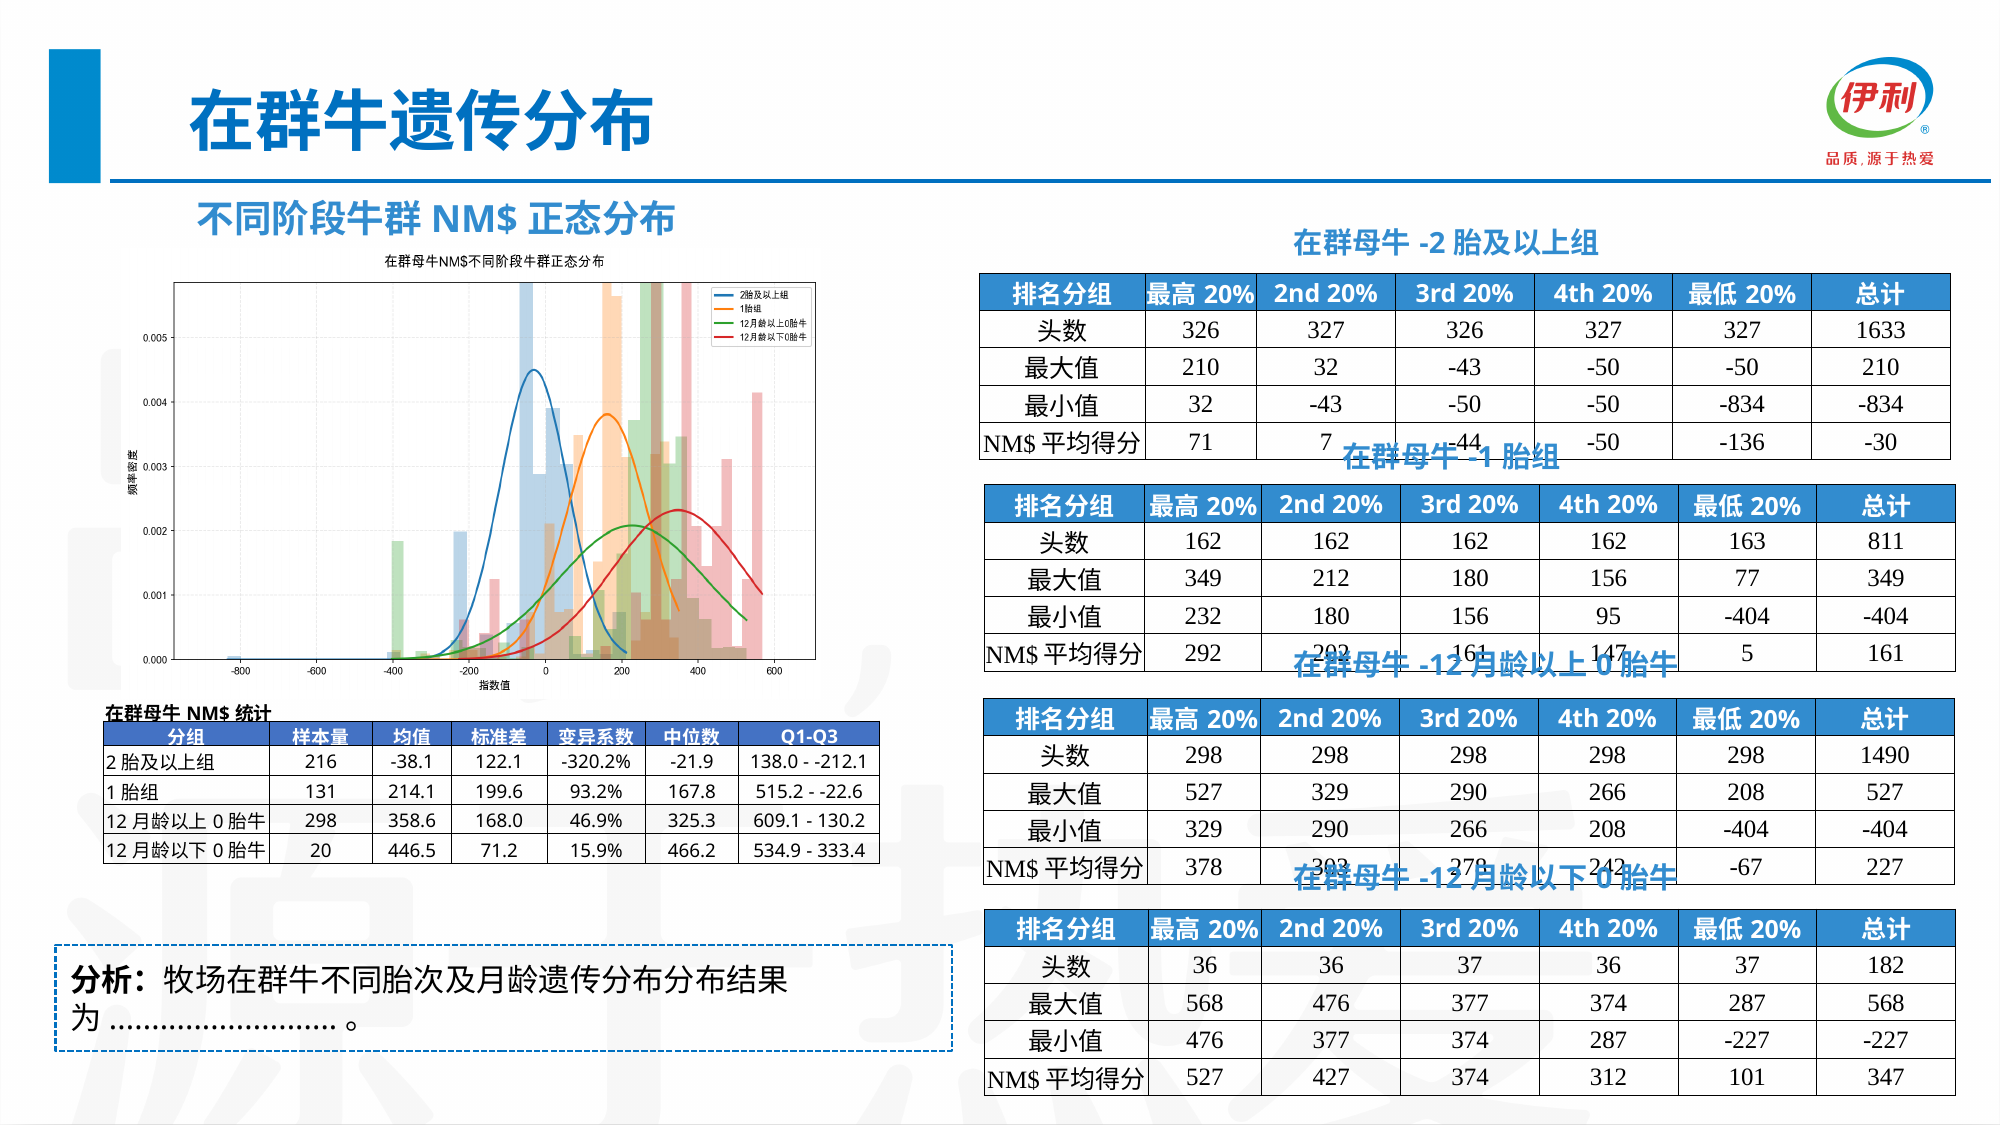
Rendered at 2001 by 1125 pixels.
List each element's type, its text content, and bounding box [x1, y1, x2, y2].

table_cell -227 [1679, 1021, 1816, 1058]
table_cell 161 [1401, 634, 1539, 638]
table_header 3rd 20% [1400, 699, 1538, 735]
table_header 最高20% [1148, 699, 1260, 735]
table_cell 最小值 [985, 597, 1144, 633]
table_cell -404 [1817, 597, 1955, 633]
table_cell 15.9% [548, 834, 645, 863]
table_cell 36 [1540, 947, 1678, 983]
table_header 4th 20% [1535, 274, 1672, 310]
table_cell 162 [1145, 523, 1261, 559]
table_header 排名分组 [985, 910, 1148, 946]
table_cell 287 [1679, 984, 1816, 1020]
table_cell 12月龄以下0胎牛 [104, 834, 269, 863]
table_cell 156 [1401, 597, 1539, 633]
table_cell -50 [1396, 386, 1534, 422]
table_cell 527 [1816, 774, 1954, 810]
table_header 排名分组 [985, 485, 1144, 522]
table_cell 327 [1257, 311, 1395, 347]
table_cell NM$平均得分 [985, 634, 1144, 671]
table_cell -320.2% [548, 746, 645, 775]
table_header 4th 20% [1540, 910, 1678, 946]
table_cell 298 [1261, 736, 1399, 773]
table_header 4th 20% [1540, 485, 1678, 522]
table_cell 头数 [980, 311, 1145, 347]
table_cell 527 [1148, 774, 1260, 810]
table_cell 290 [1261, 811, 1399, 847]
table_cell 349 [1817, 560, 1955, 596]
table_cell -50 [1535, 386, 1672, 422]
table_header 总计 [1817, 485, 1955, 522]
table_cell 最大值 [984, 774, 1147, 810]
table_cell NM$平均得分 [984, 848, 1147, 884]
table_header 2nd 20% [1261, 699, 1399, 735]
table_cell 358.6 [373, 805, 451, 833]
table_cell 312 [1540, 1059, 1678, 1095]
table_cell -50 [1535, 423, 1672, 430]
table_cell 36 [1149, 947, 1261, 983]
table_cell 298 [1539, 736, 1676, 773]
table_cell 最大值 [985, 984, 1148, 1020]
table_cell -834 [1673, 386, 1811, 422]
table_header 2nd 20% [1262, 485, 1400, 522]
table_header 最高20% [1146, 274, 1256, 310]
table_cell -404 [1816, 811, 1954, 847]
table_cell 210 [1812, 348, 1950, 385]
table_cell 326 [1396, 311, 1534, 347]
table_cell 163 [1679, 523, 1816, 559]
table_cell 377 [1262, 1021, 1400, 1058]
table_header 最低20% [1677, 699, 1815, 735]
table_cell 中位数 [646, 722, 738, 745]
table_cell 1胎组 [104, 776, 269, 804]
table_cell 568 [1817, 984, 1955, 1020]
table_header 2nd 20% [1262, 910, 1400, 946]
table_cell -136 [1673, 423, 1811, 430]
table_header 最高20% [1149, 910, 1261, 946]
table_cell 161 [1817, 634, 1955, 671]
table_cell 131 [270, 776, 372, 804]
table_cell 37 [1401, 947, 1539, 983]
table_cell 36 [1262, 947, 1400, 983]
table_cell 325.3 [646, 805, 738, 833]
table_cell 182 [1817, 947, 1955, 983]
table_cell 180 [1401, 560, 1539, 596]
table_cell 变异系数 [548, 722, 645, 745]
table_cell 210 [1146, 348, 1256, 385]
table_header 排名分组 [984, 699, 1147, 735]
table_cell Q1-Q3 [739, 722, 879, 745]
table_cell 162 [1540, 523, 1678, 559]
table_cell 327 [1535, 311, 1672, 347]
table_cell 138.0 - -212.1 [739, 746, 879, 775]
table_header 排名分组 [980, 274, 1145, 310]
table_cell -404 [1677, 811, 1815, 847]
table_cell 2胎及以上组 [104, 746, 269, 775]
table_cell 266 [1539, 774, 1676, 810]
table_cell 214.1 [373, 776, 451, 804]
table_cell 476 [1262, 984, 1400, 1020]
table_cell -43 [1396, 348, 1534, 385]
table_cell 最大值 [980, 348, 1145, 385]
table_cell 347 [1817, 1059, 1955, 1095]
table_cell -21.9 [646, 746, 738, 775]
table_header 3rd 20% [1401, 485, 1539, 522]
table_cell 147 [1540, 634, 1678, 638]
table_cell 534.9 - 333.4 [739, 834, 879, 863]
table_cell 20 [270, 834, 372, 863]
table_cell 37 [1679, 947, 1816, 983]
table_cell 头数 [985, 523, 1144, 559]
table_cell 5 [1679, 634, 1816, 671]
table_cell 374 [1401, 1059, 1539, 1095]
table_cell 329 [1148, 811, 1260, 847]
table_cell 374 [1540, 984, 1678, 1020]
table_cell 298 [1677, 736, 1815, 773]
table_header 3rd 20% [1401, 910, 1539, 946]
table_header 最低20% [1679, 910, 1816, 946]
text_box 在群牛遗传分布 [174, 71, 671, 167]
table_cell -404 [1679, 597, 1816, 633]
table_cell 349 [1145, 560, 1261, 596]
table_cell 最小值 [980, 386, 1145, 422]
table_cell 212 [1262, 560, 1400, 596]
table_cell 162 [1262, 523, 1400, 559]
table_cell 168.0 [452, 805, 547, 833]
table_cell NM$平均得分 [980, 423, 1145, 459]
table_header 在群母牛NM$统计 [104, 696, 880, 721]
table_cell 266 [1400, 811, 1538, 847]
table_header 在群母牛-2胎及以上组 [1293, 216, 1784, 262]
table_cell 分组 [104, 722, 269, 745]
table_cell 298 [1148, 736, 1260, 773]
table_header 最高20% [1145, 485, 1261, 522]
table_cell 287 [1540, 1021, 1678, 1058]
table_cell 180 [1262, 597, 1400, 633]
table_cell 199.6 [452, 776, 547, 804]
table_cell 12月龄以上0胎牛 [104, 805, 269, 833]
table_cell 515.2 - -22.6 [739, 776, 879, 804]
table_cell 202 [1262, 634, 1400, 671]
table_cell -67 [1677, 848, 1815, 884]
table_cell 样本量 [270, 722, 372, 745]
table_cell 71.2 [452, 834, 547, 863]
table_cell 377 [1401, 984, 1539, 1020]
table_header 总计 [1816, 699, 1954, 735]
table_cell 216 [270, 746, 372, 775]
table_cell -43 [1257, 386, 1395, 422]
table_cell 32 [1146, 386, 1256, 422]
table_cell 811 [1817, 523, 1955, 559]
table_cell -50 [1535, 348, 1672, 385]
table_cell -227 [1817, 1021, 1955, 1058]
table_cell 101 [1679, 1059, 1816, 1095]
table_cell 93.2% [548, 776, 645, 804]
table_header 在群母牛-12月龄以下0胎牛 [1293, 851, 1784, 897]
table_cell 527 [1149, 1059, 1261, 1095]
table_cell 46.9% [548, 805, 645, 833]
table_cell 568 [1149, 984, 1261, 1020]
table_cell 162 [1401, 523, 1539, 559]
table_cell 156 [1540, 560, 1678, 596]
table_cell 1490 [1816, 736, 1954, 773]
table_cell -38.1 [373, 746, 451, 775]
table_cell 最小值 [984, 811, 1147, 847]
table_cell 378 [1148, 848, 1260, 884]
text_box 不同阶段牛群NM$正态分布 [182, 187, 1183, 248]
table_cell 292 [1145, 634, 1261, 671]
table_cell 476 [1149, 1021, 1261, 1058]
picture [0, 0, 2000, 1125]
table_cell 1633 [1812, 311, 1950, 347]
table_cell 427 [1262, 1059, 1400, 1095]
table_cell 122.1 [452, 746, 547, 775]
table_cell 头数 [984, 736, 1147, 773]
table_cell 标准差 [452, 722, 547, 745]
table_cell NM$平均得分 [985, 1059, 1148, 1095]
table_cell 95 [1540, 597, 1678, 633]
table_header 总计 [1812, 274, 1950, 310]
table_cell 609.1 - 130.2 [739, 805, 879, 833]
table_cell 298 [270, 805, 372, 833]
table_header 最低20% [1679, 485, 1816, 522]
table_cell 374 [1401, 1021, 1539, 1058]
table_header 在群母牛-1胎组 [1342, 430, 1833, 476]
table_cell 7 [1257, 423, 1395, 459]
table_cell 466.2 [646, 834, 738, 863]
table_header 3rd 20% [1396, 274, 1534, 310]
table_cell -50 [1673, 348, 1811, 385]
table_cell 326 [1146, 311, 1256, 347]
table_header 最低20% [1673, 274, 1811, 310]
table_cell 227 [1816, 848, 1954, 884]
table_cell 446.5 [373, 834, 451, 863]
table_cell 232 [1145, 597, 1261, 633]
table_cell 208 [1677, 774, 1815, 810]
table_cell 329 [1261, 774, 1399, 810]
table_cell 290 [1400, 774, 1538, 810]
table_cell -44 [1396, 423, 1534, 430]
table_cell 最小值 [985, 1021, 1148, 1058]
table_cell 77 [1679, 560, 1816, 596]
table_header 2nd 20% [1257, 274, 1395, 310]
table_cell 167.8 [646, 776, 738, 804]
table_cell -30 [1812, 423, 1950, 459]
table_cell -834 [1812, 386, 1950, 422]
table_cell 208 [1539, 811, 1676, 847]
text_box 分析：牧场在群牛不同胎次及月龄遗传分布分布结果为...........................。 [55, 945, 952, 1052]
table_cell 303 [1261, 848, 1399, 884]
table_cell 头数 [985, 947, 1148, 983]
table_cell 298 [1400, 736, 1538, 773]
table_cell 327 [1673, 311, 1811, 347]
table_header 4th 20% [1539, 699, 1676, 735]
table_cell 32 [1257, 348, 1395, 385]
table_header 总计 [1817, 910, 1955, 946]
table_cell 均值 [373, 722, 451, 745]
table_cell 最大值 [985, 560, 1144, 596]
table_header 在群母牛-12月龄以上0胎牛 [1293, 638, 1784, 684]
table_cell 71 [1146, 423, 1256, 459]
